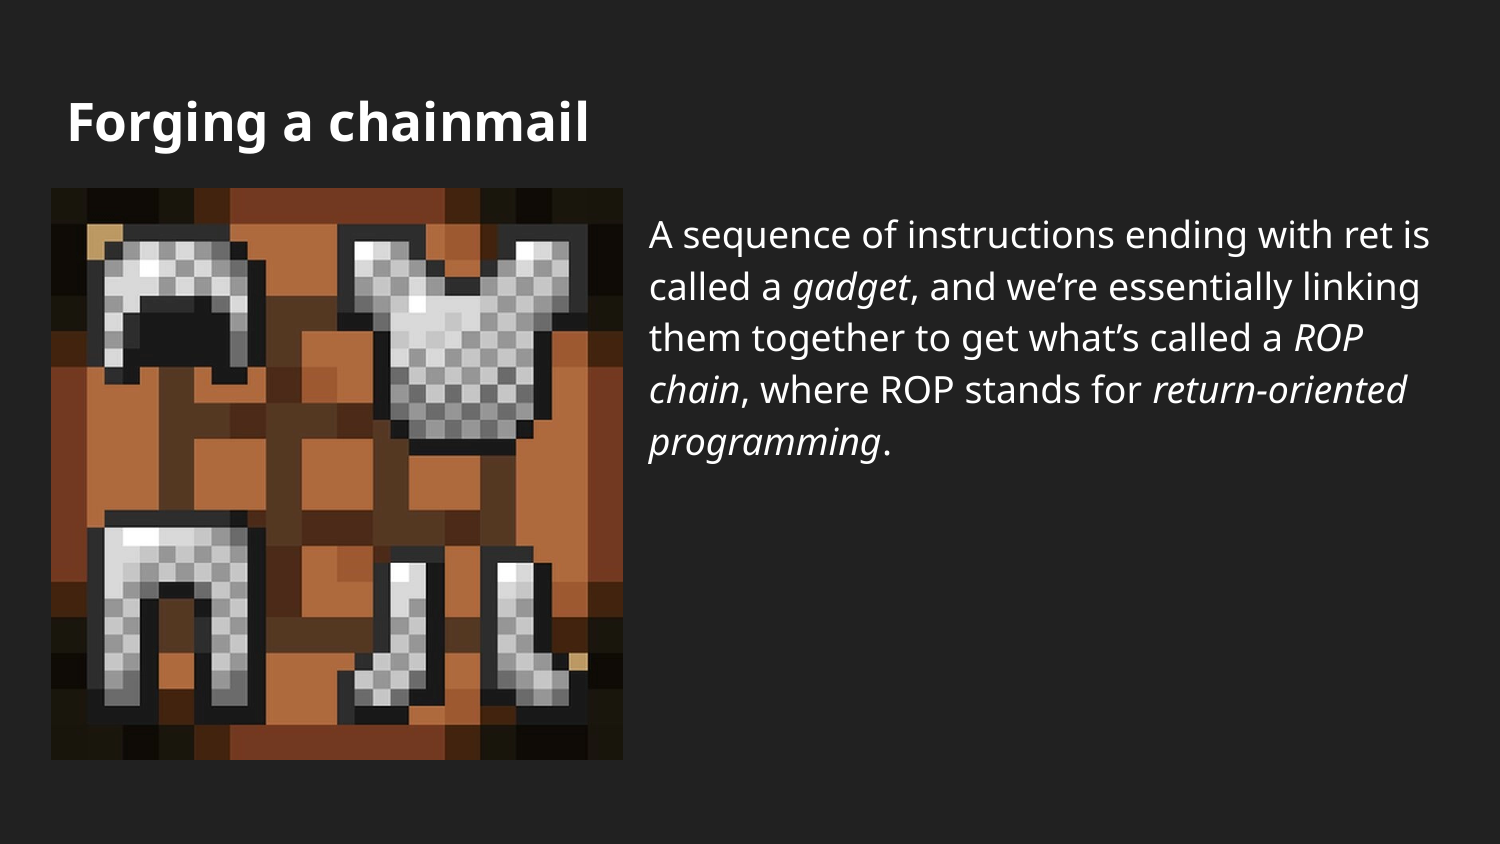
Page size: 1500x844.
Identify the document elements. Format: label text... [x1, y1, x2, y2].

title Forging a chainmail [51, 72, 1449, 167]
picture [50, 188, 623, 761]
list A sequence of instructions ending with ret is called a gadget, and we’re essentially linking them together to get what’s called a ROP chain, where ROP stands for return-oriented programming. [634, 189, 1449, 750]
